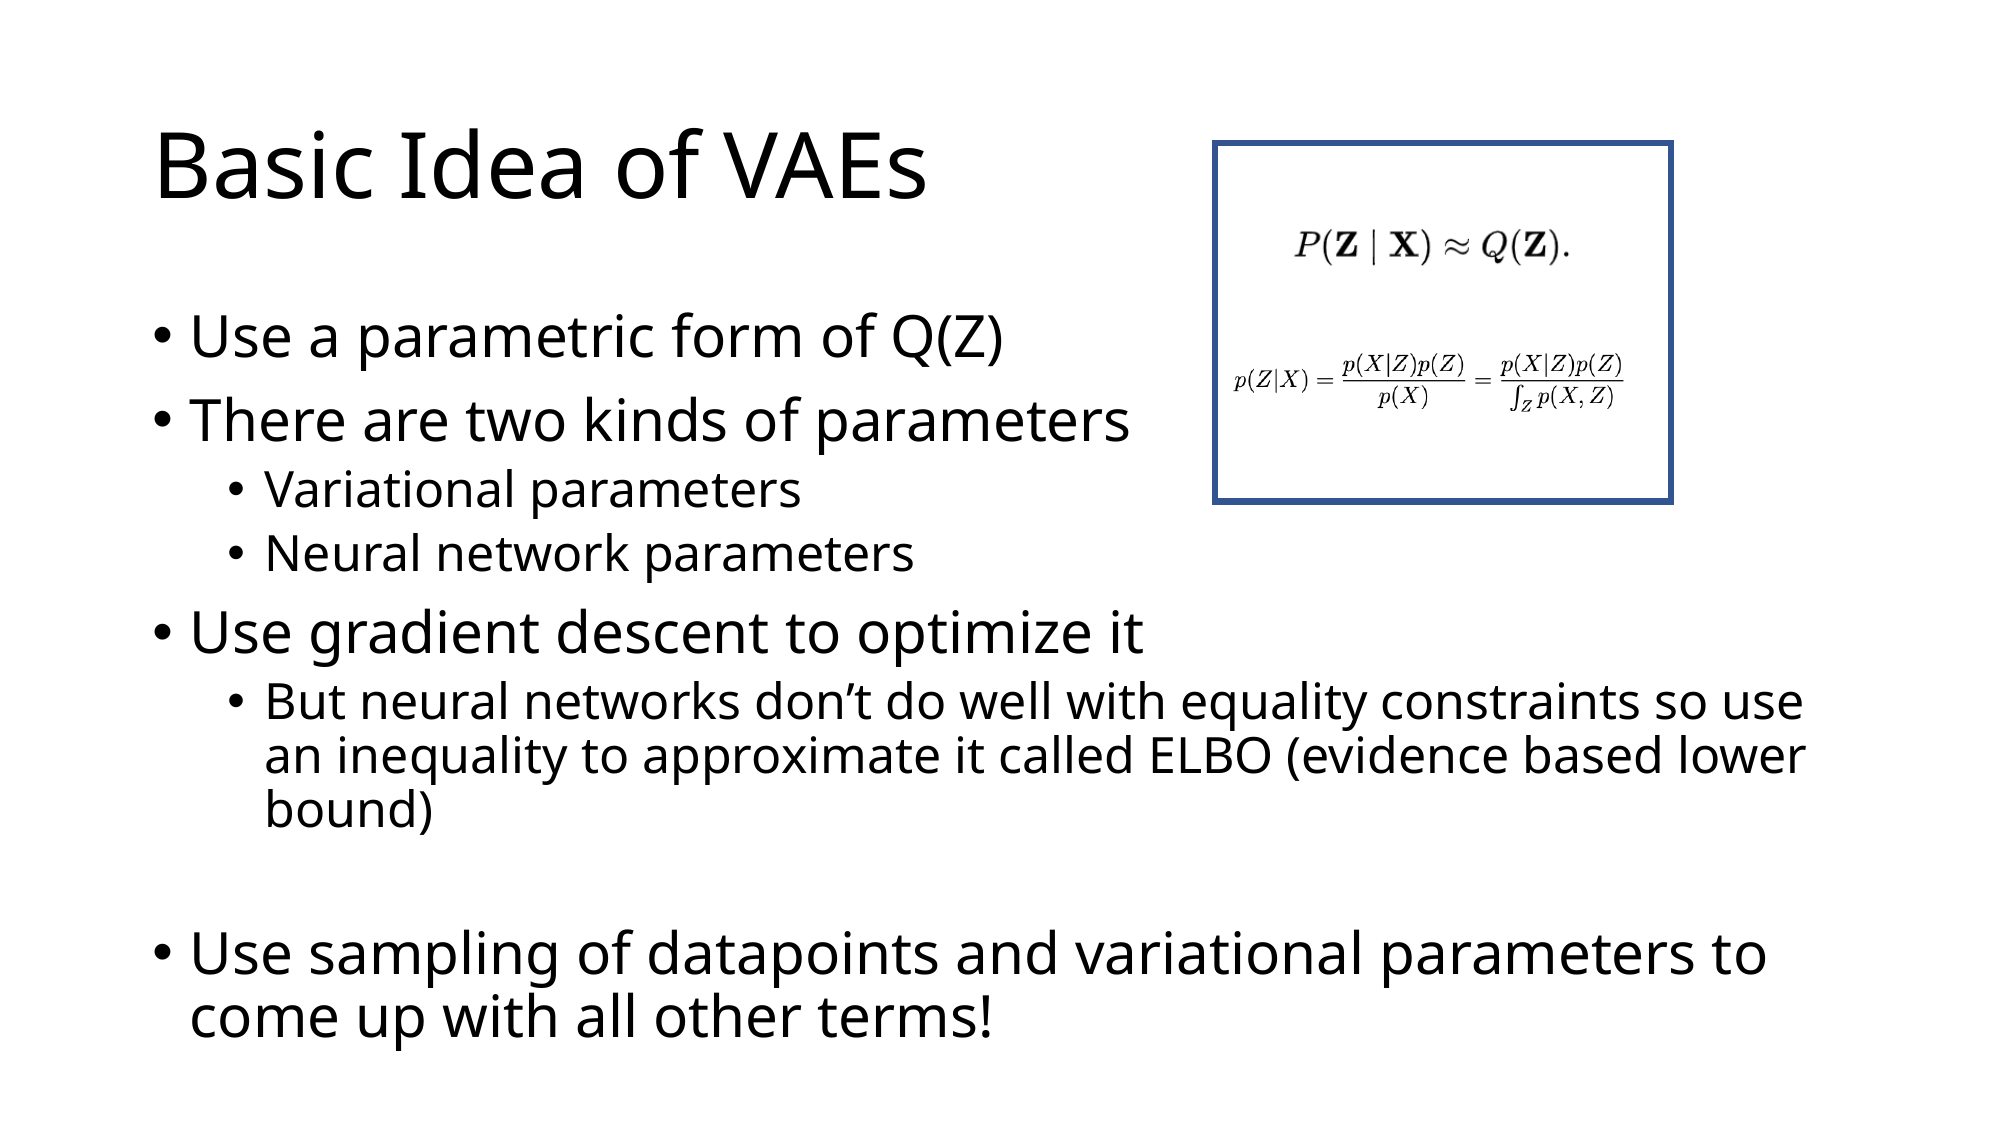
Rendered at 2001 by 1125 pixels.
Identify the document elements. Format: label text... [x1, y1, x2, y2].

text_box [1214, 142, 1672, 335]
title Basic Idea of VAEs [137, 59, 1863, 278]
picture [1172, 335, 1716, 437]
text_box [1214, 437, 1672, 503]
list Use a parametric form of Q(Z) There are two kinds of parameters Variational parameters Neural network parameters Use gradient descent to optimize it But neural networks don’t do well with equality constraints so use an inequality to approximate it called ELBO (evidence based lower bound) Use sampling of datapoints and variational parameters to come up with all other terms! [137, 299, 1863, 1014]
picture [1258, 204, 1588, 278]
